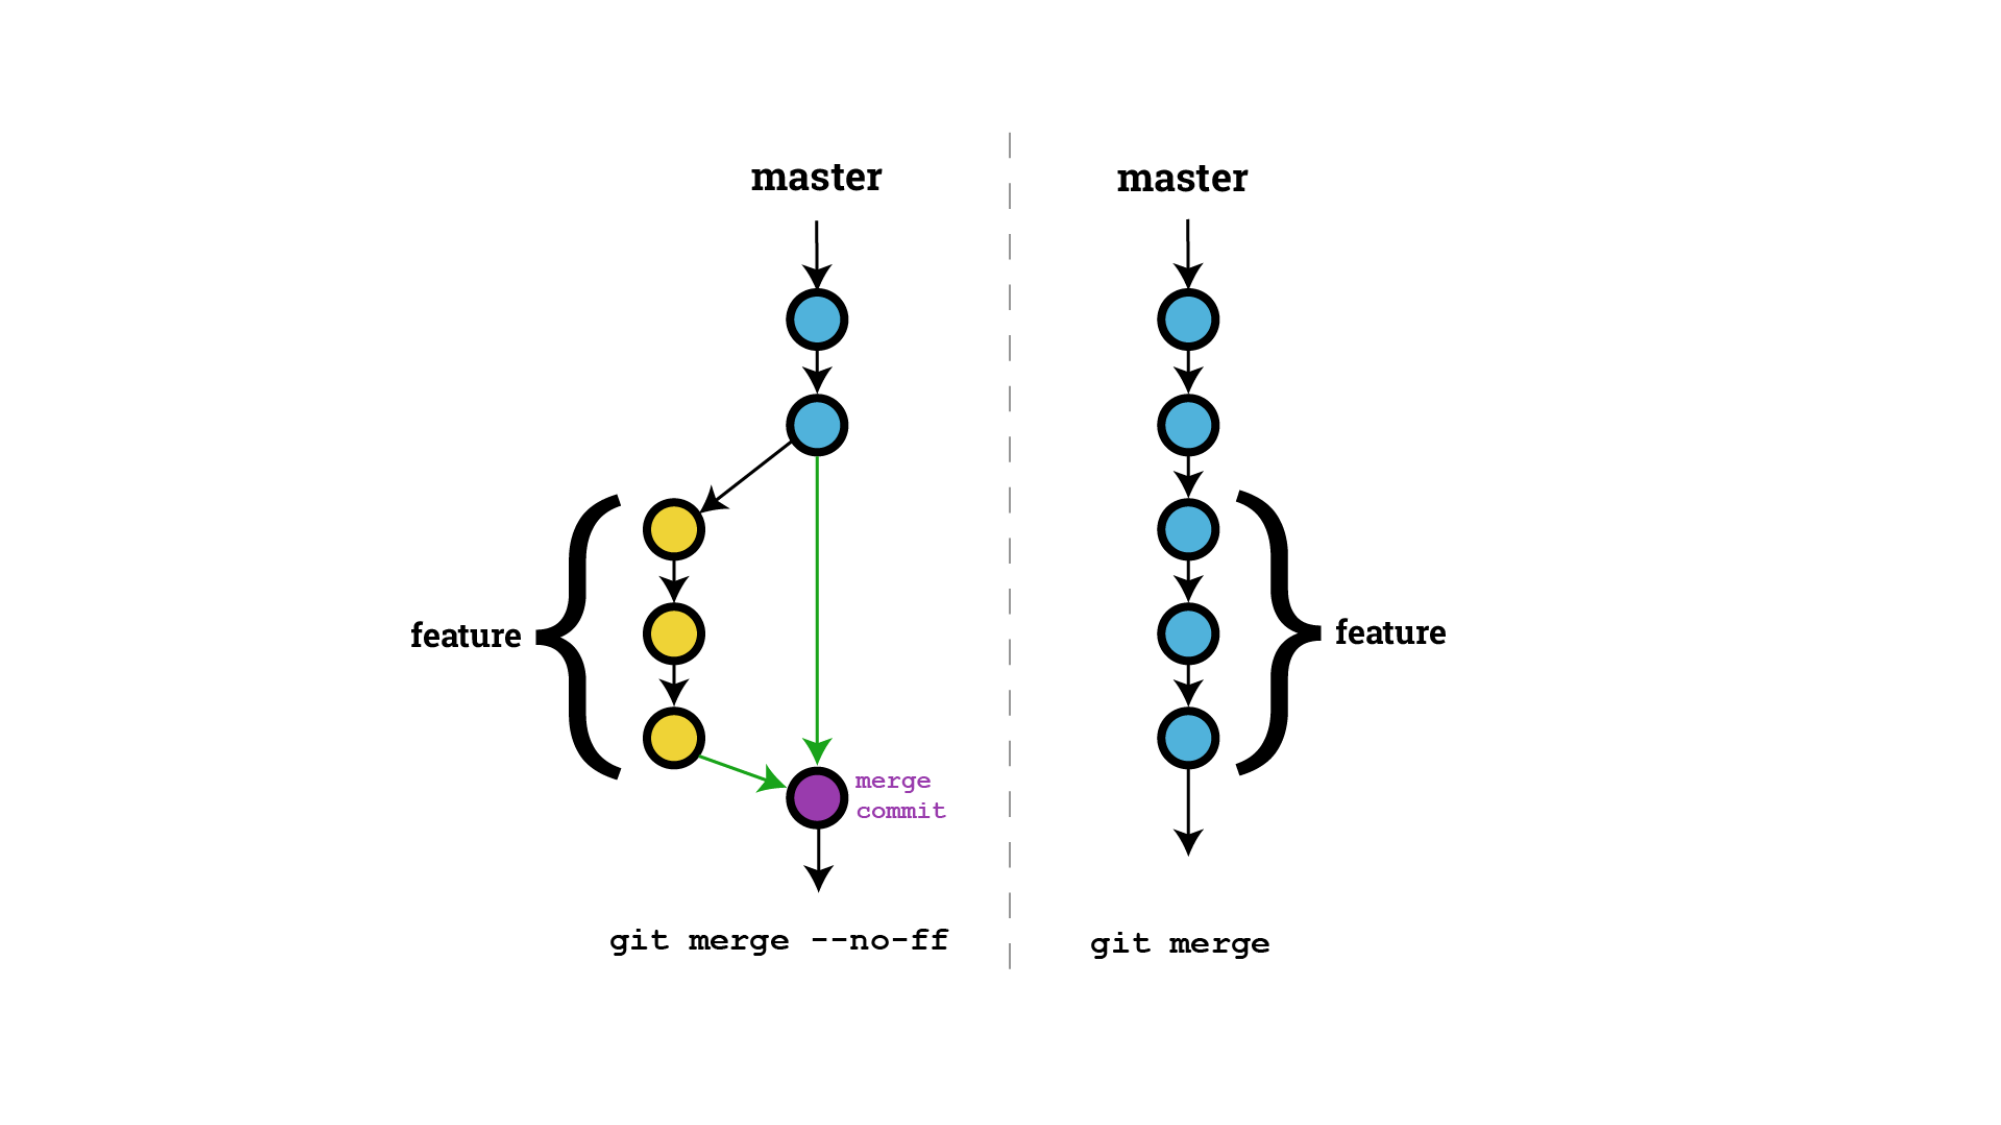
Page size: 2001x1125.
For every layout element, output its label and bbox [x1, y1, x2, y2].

picture [403, 113, 1454, 985]
